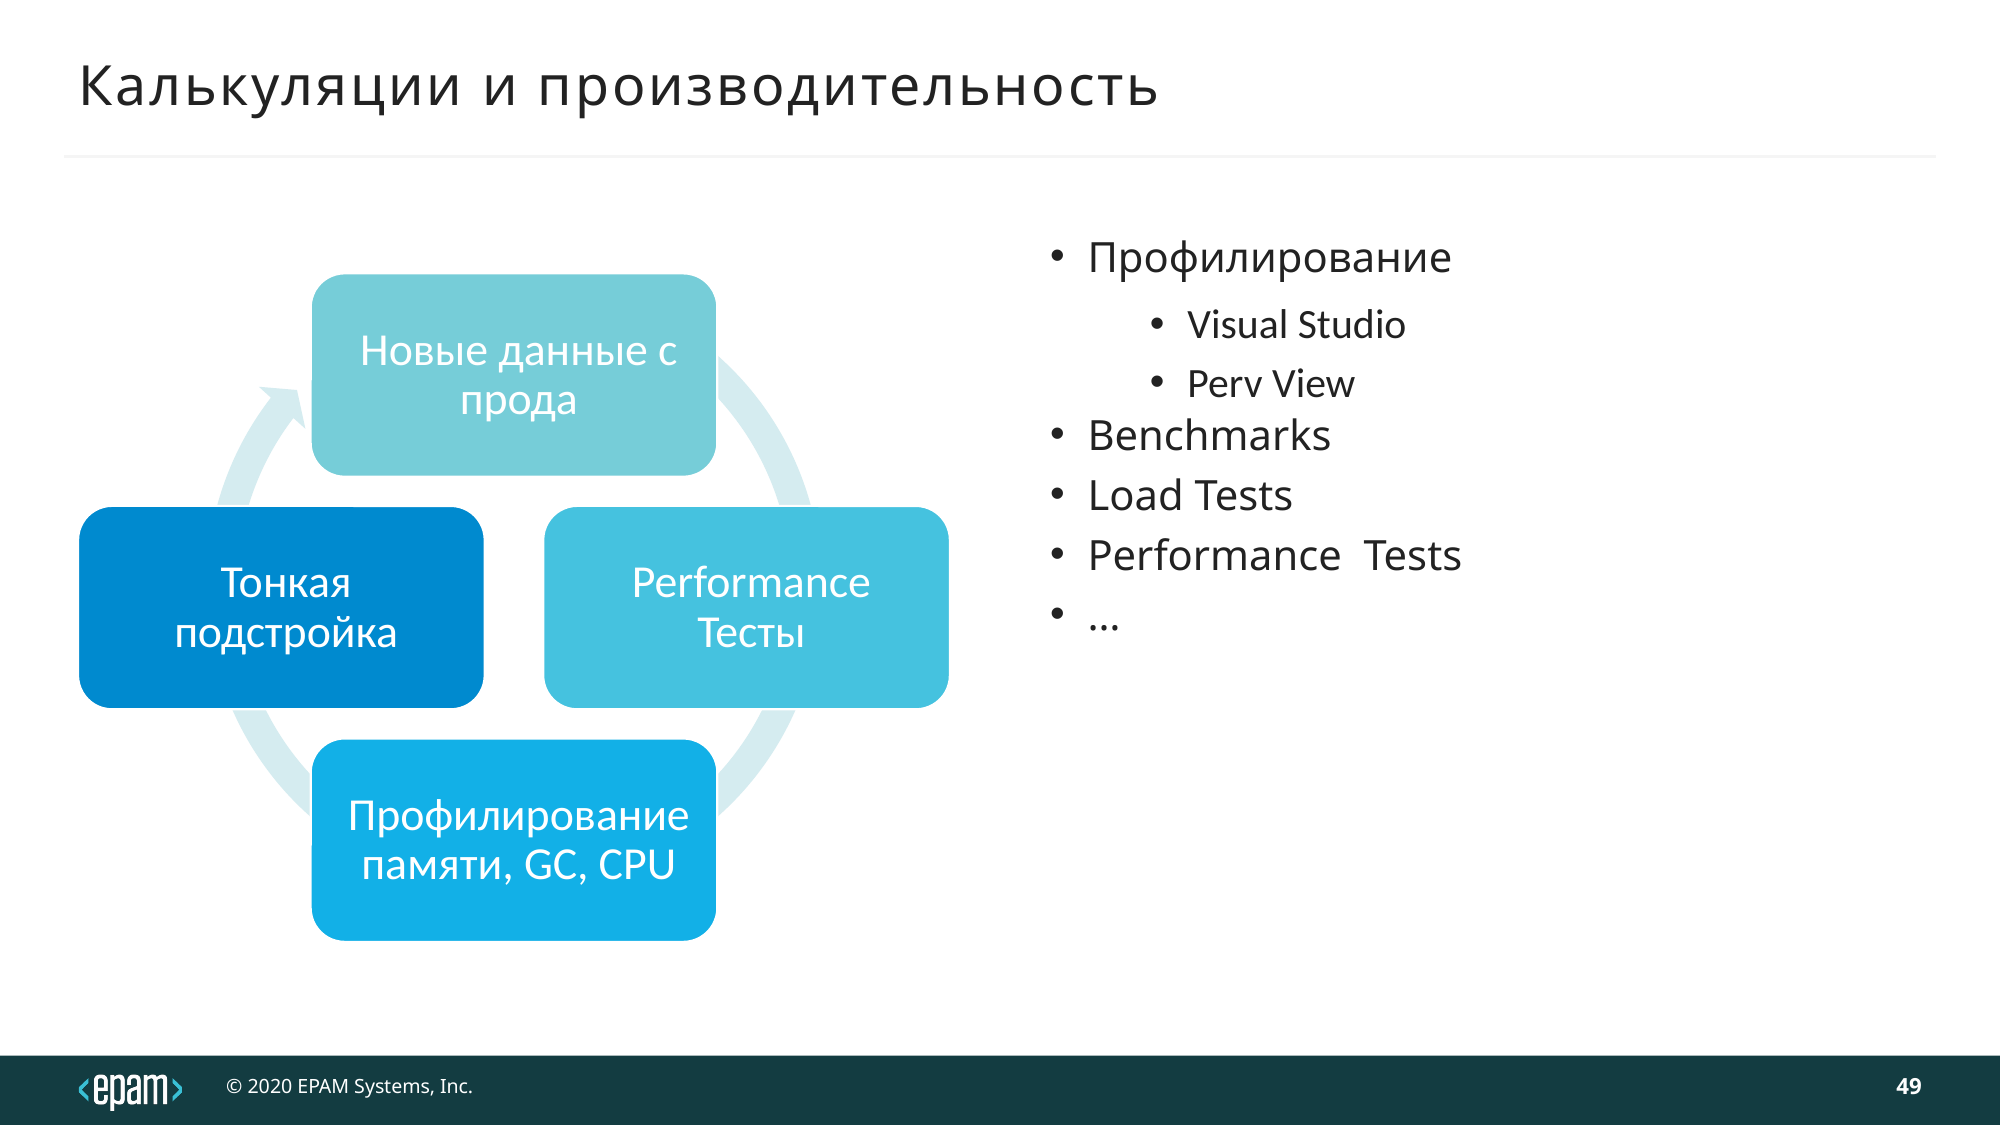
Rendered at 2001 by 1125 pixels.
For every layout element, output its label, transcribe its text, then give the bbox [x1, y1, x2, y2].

title Калькуляции и производительность [78, 50, 1922, 116]
list Профилирование Visual Studio Perv View Benchmarks Load Tests Performance Tests … [1050, 236, 1922, 980]
slide_number 49 [1621, 1055, 1922, 1125]
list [78, 236, 950, 980]
